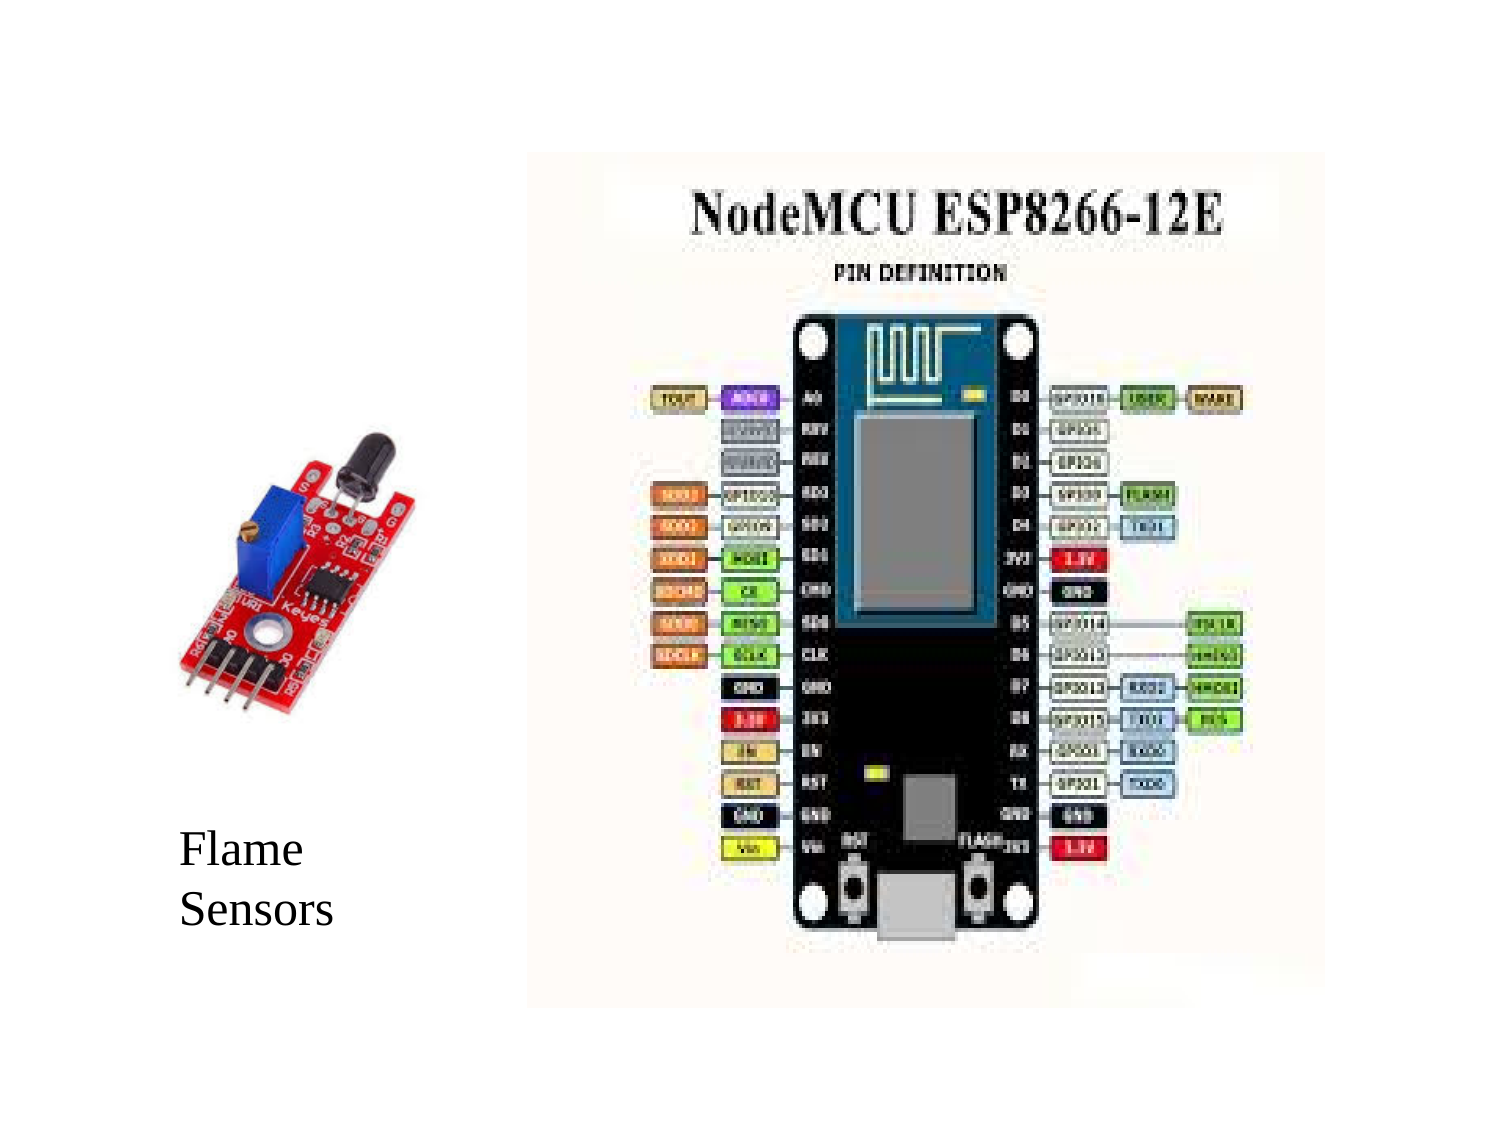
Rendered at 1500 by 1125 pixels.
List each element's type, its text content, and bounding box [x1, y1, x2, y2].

text_box Flame Sensors [164, 808, 446, 989]
picture [527, 152, 1325, 1008]
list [128, 398, 481, 751]
